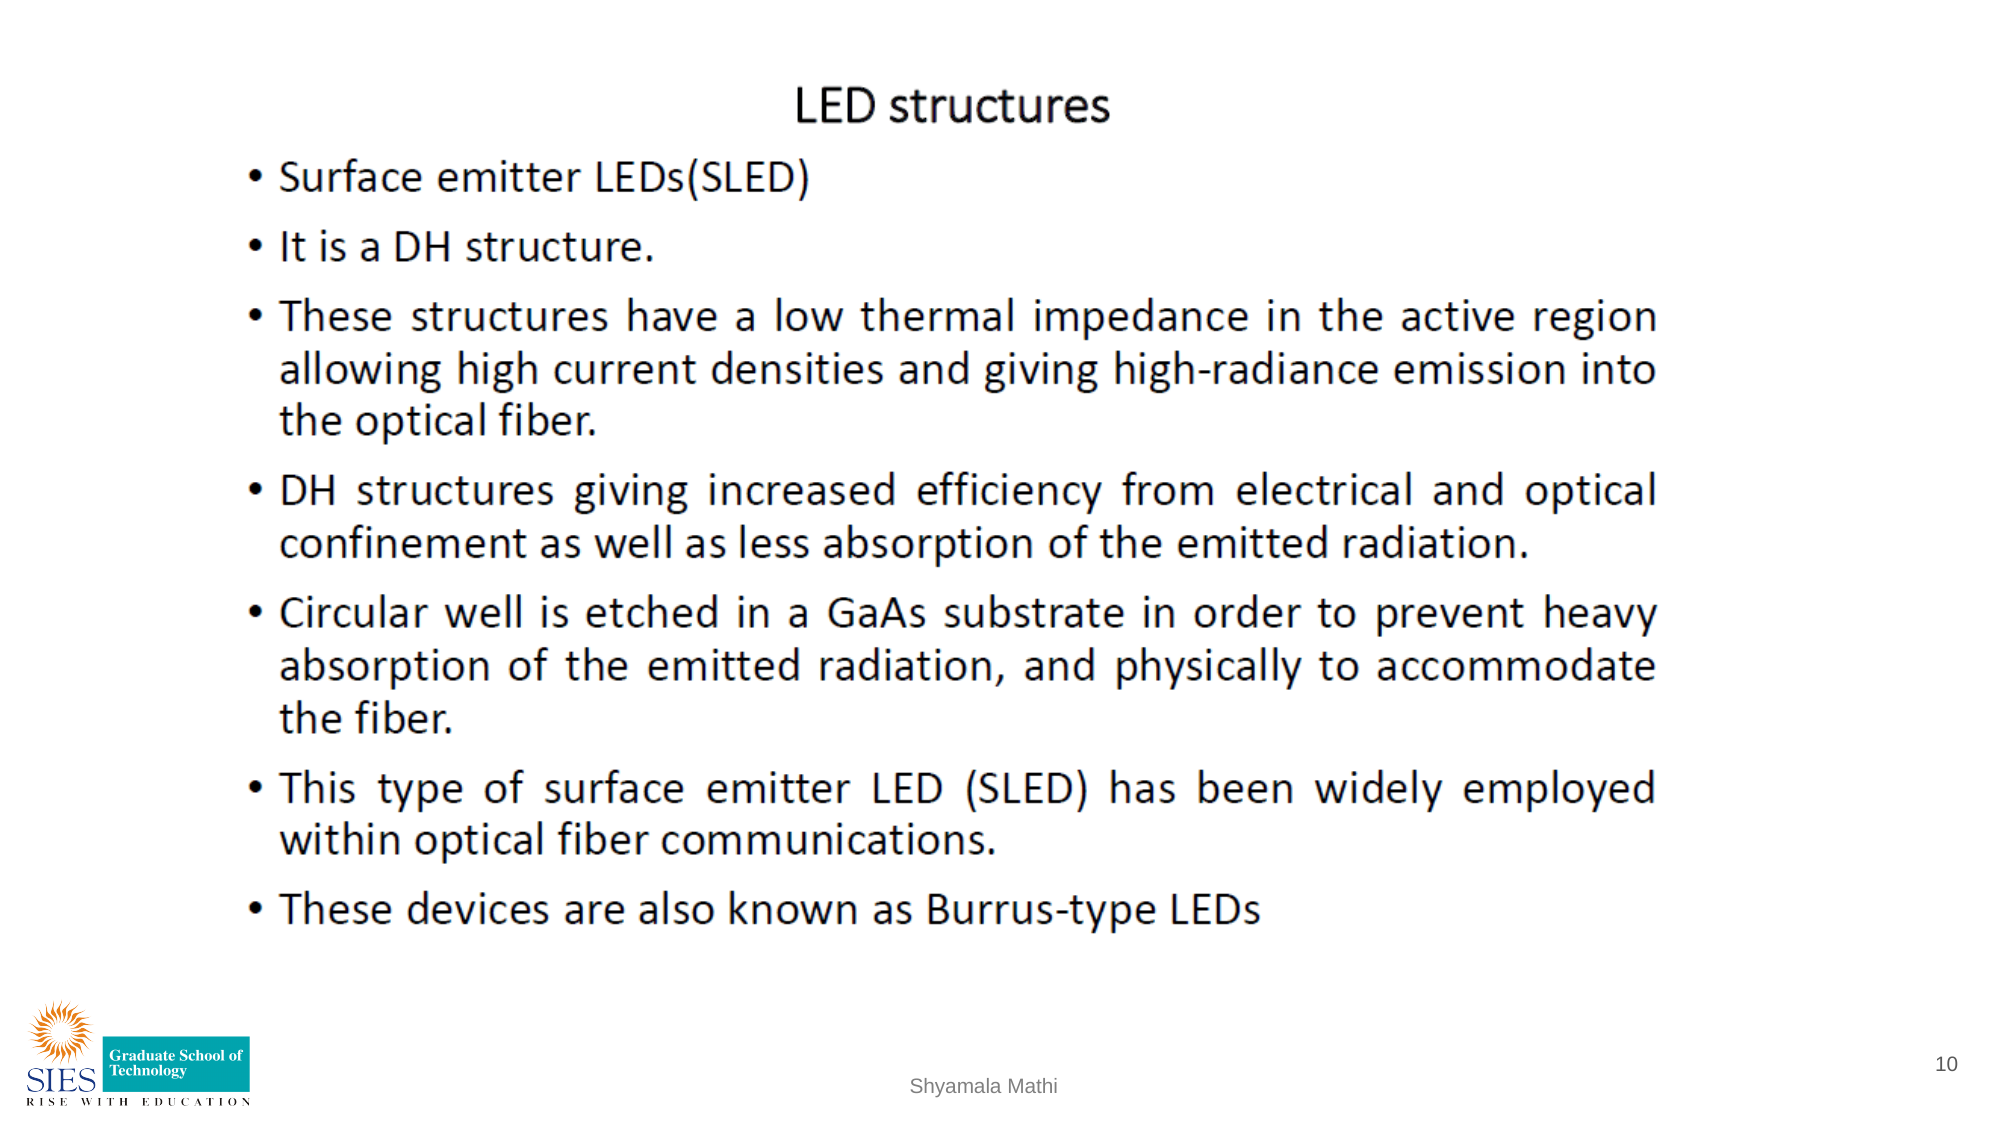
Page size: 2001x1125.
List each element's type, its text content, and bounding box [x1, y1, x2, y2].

picture [26, 68, 1782, 1106]
slide_number 10 [1853, 1019, 1974, 1106]
